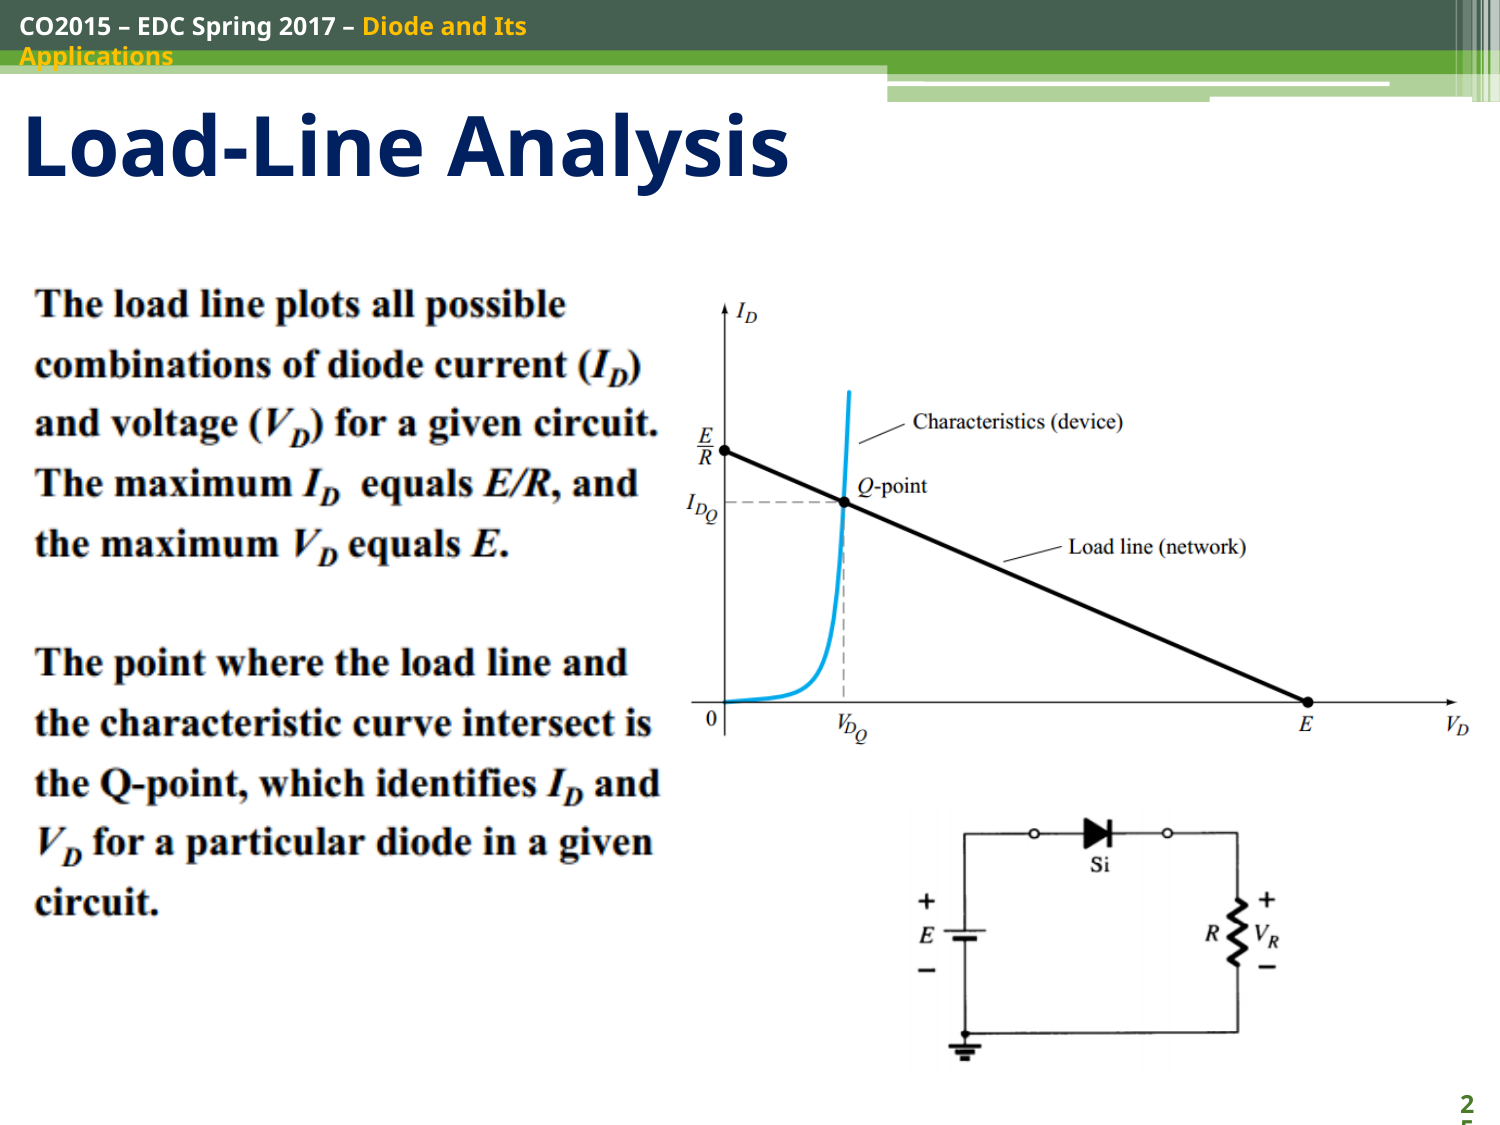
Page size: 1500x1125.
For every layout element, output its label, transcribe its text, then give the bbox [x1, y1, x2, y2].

picture [897, 790, 1298, 1087]
title Load-Line Analysis [6, 77, 1485, 209]
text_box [5, 256, 1488, 939]
